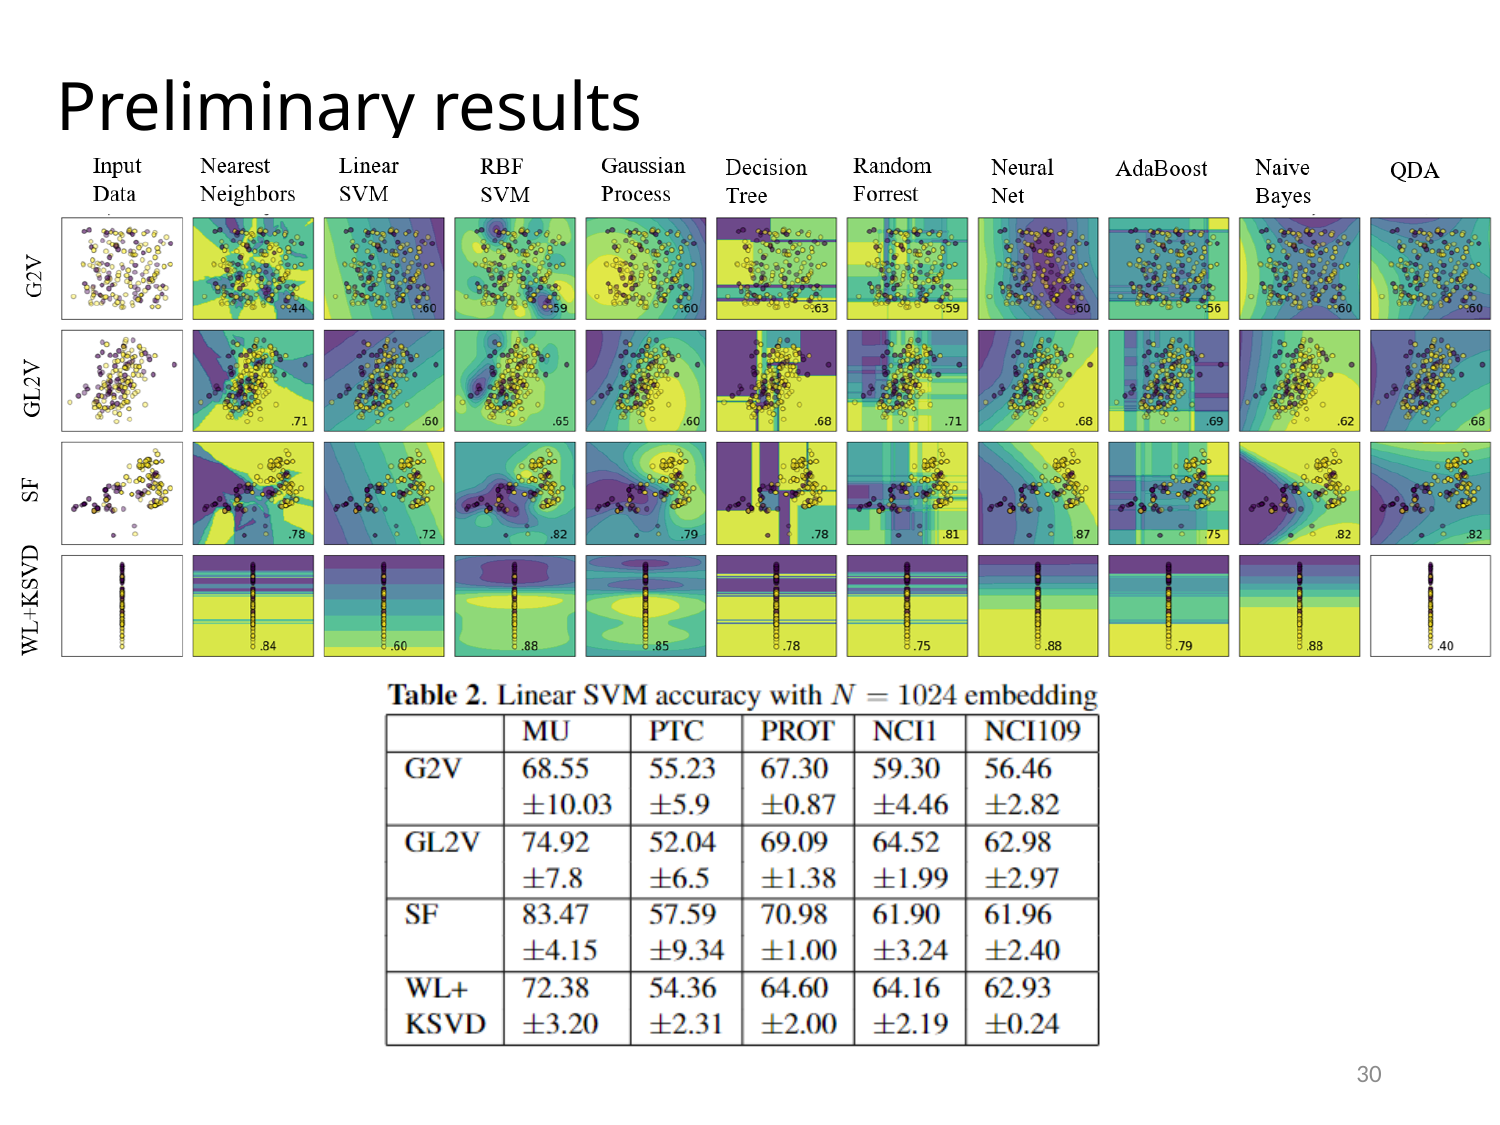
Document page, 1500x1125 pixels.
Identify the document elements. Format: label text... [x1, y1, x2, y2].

footer [67, 1042, 1004, 1103]
picture [369, 664, 1131, 1073]
title Preliminary results [41, 0, 1336, 138]
picture [0, 138, 1500, 661]
slide_number 30 [1059, 1042, 1397, 1103]
